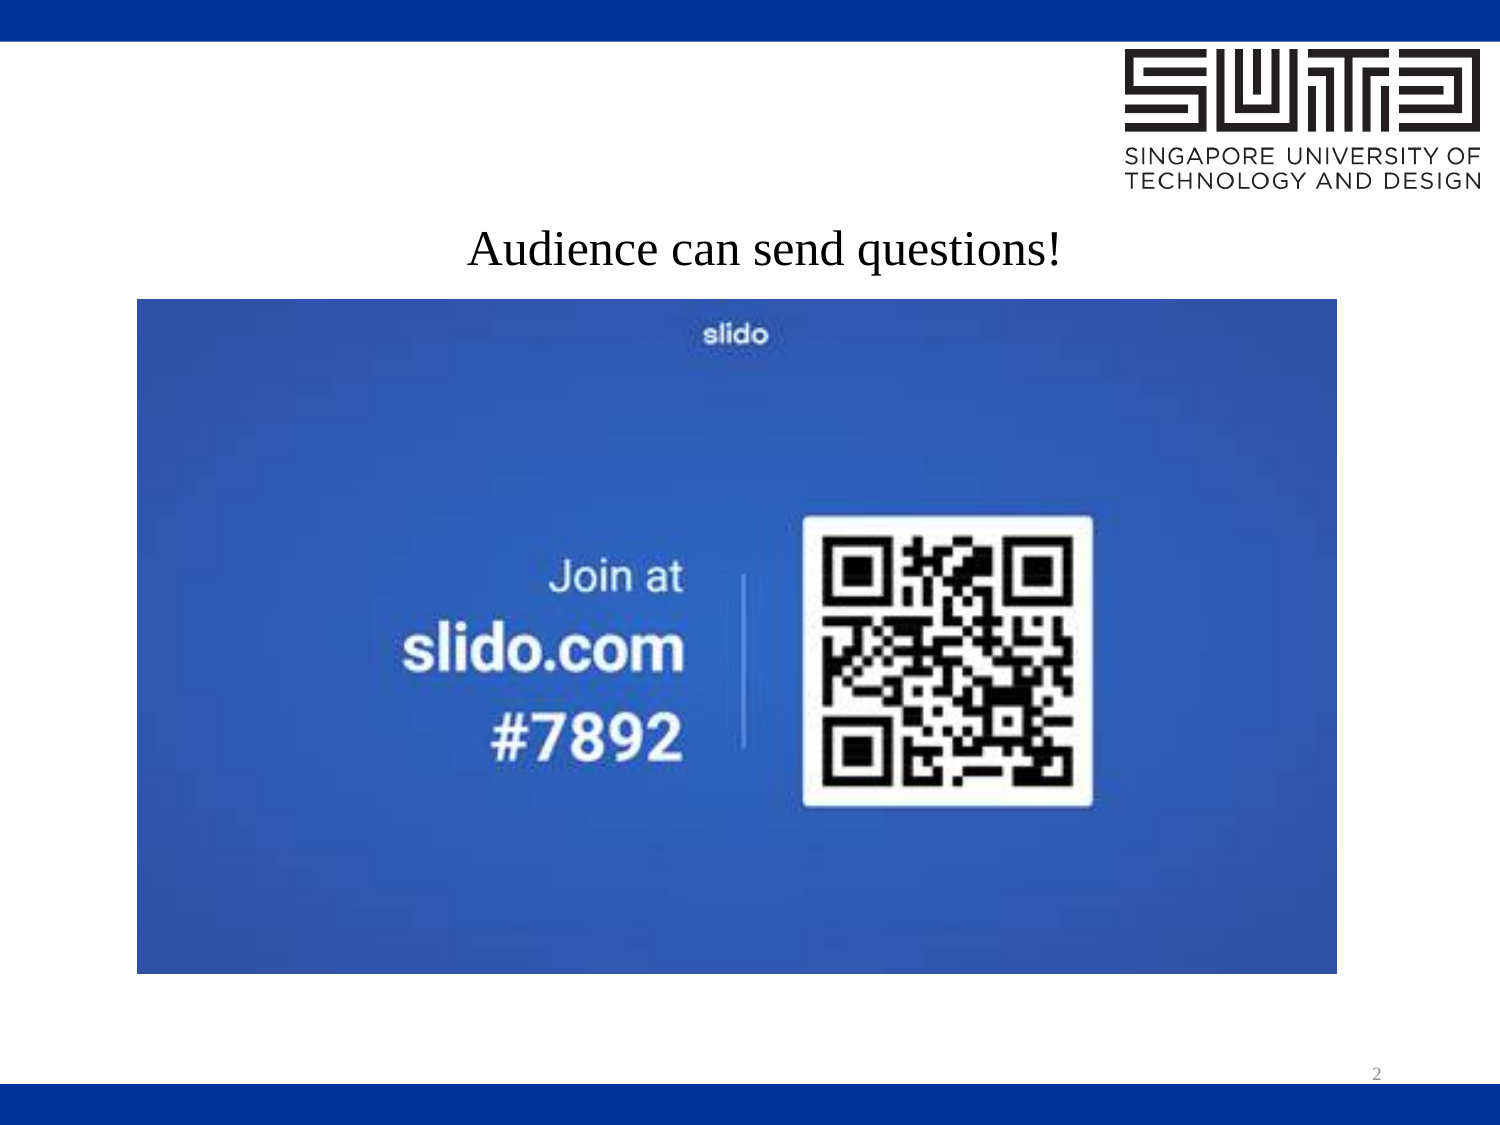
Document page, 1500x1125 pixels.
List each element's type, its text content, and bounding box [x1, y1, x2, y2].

slide_number 2 [1059, 1042, 1397, 1103]
text_box Audience can send questions! [452, 208, 1091, 283]
picture [137, 299, 1337, 974]
picture [1124, 49, 1480, 189]
